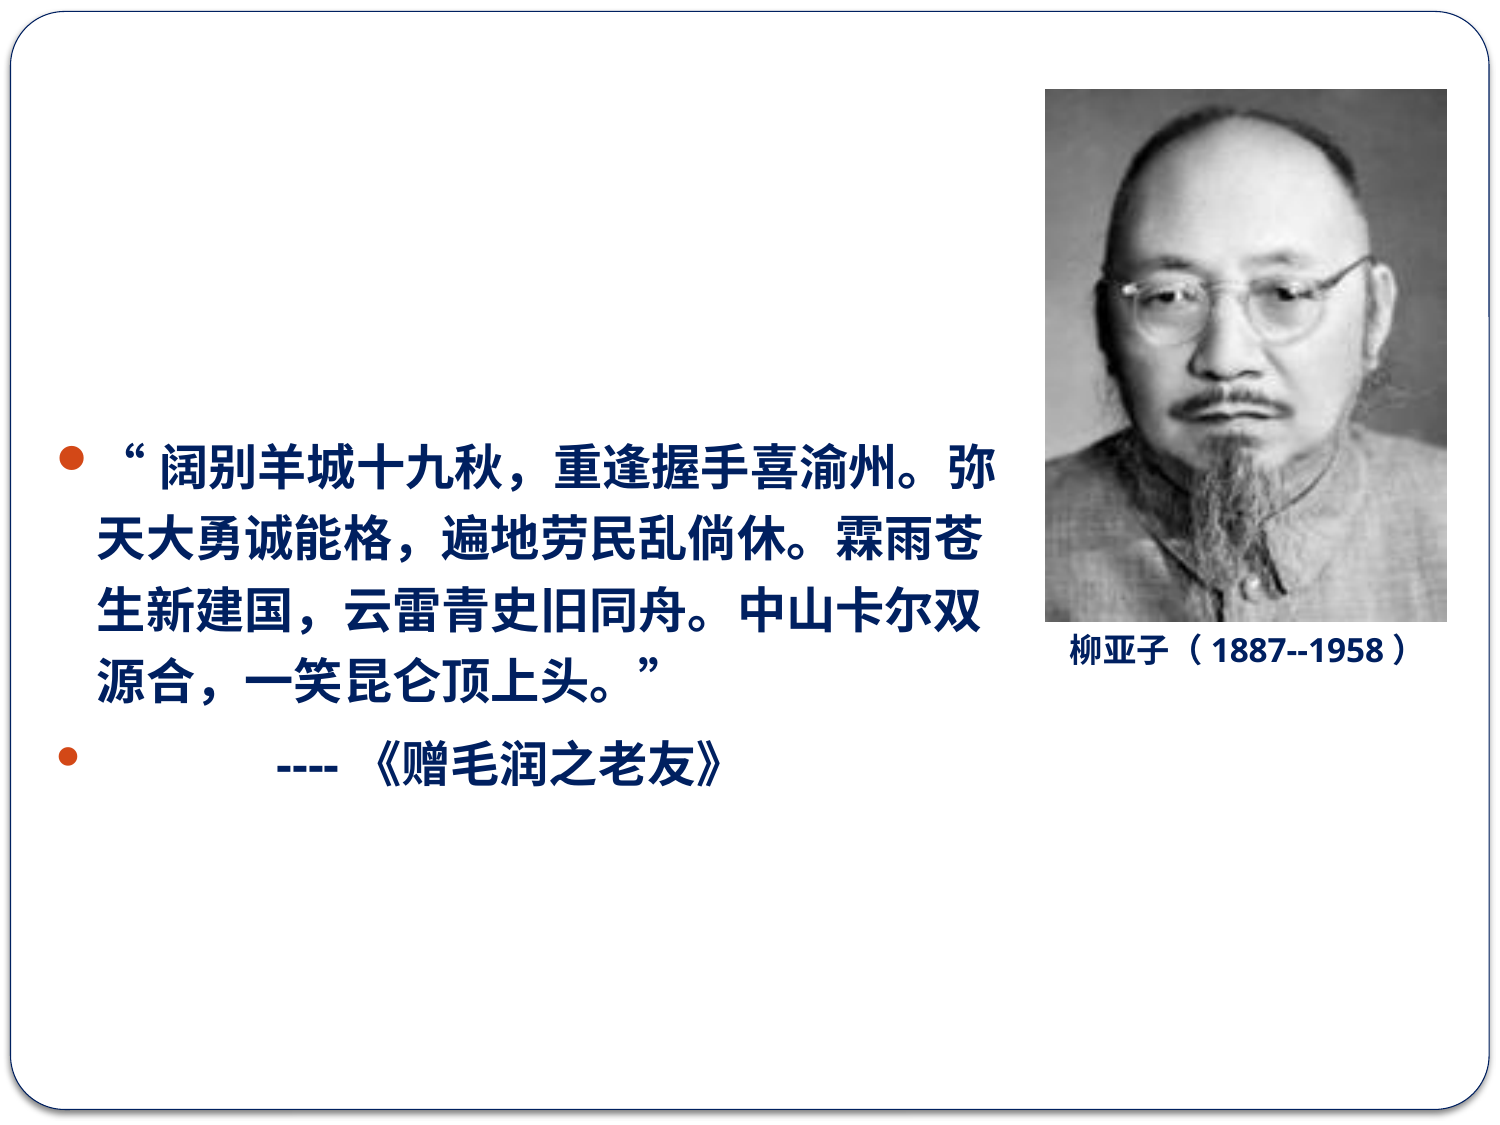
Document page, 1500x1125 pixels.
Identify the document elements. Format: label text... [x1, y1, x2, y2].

picture [1045, 89, 1448, 622]
text_box 柳亚子（1887--1958） [1055, 631, 1441, 677]
list “阔别羊城十九秋，重逢握手喜渝州。弥天大勇诚能格，遍地劳民乱倘休。霖雨苍生新建国，云雷青史旧同舟。中山卡尔双源合，一笑昆仑顶上头。” ----《赠毛润之老友》 [41, 420, 1022, 875]
